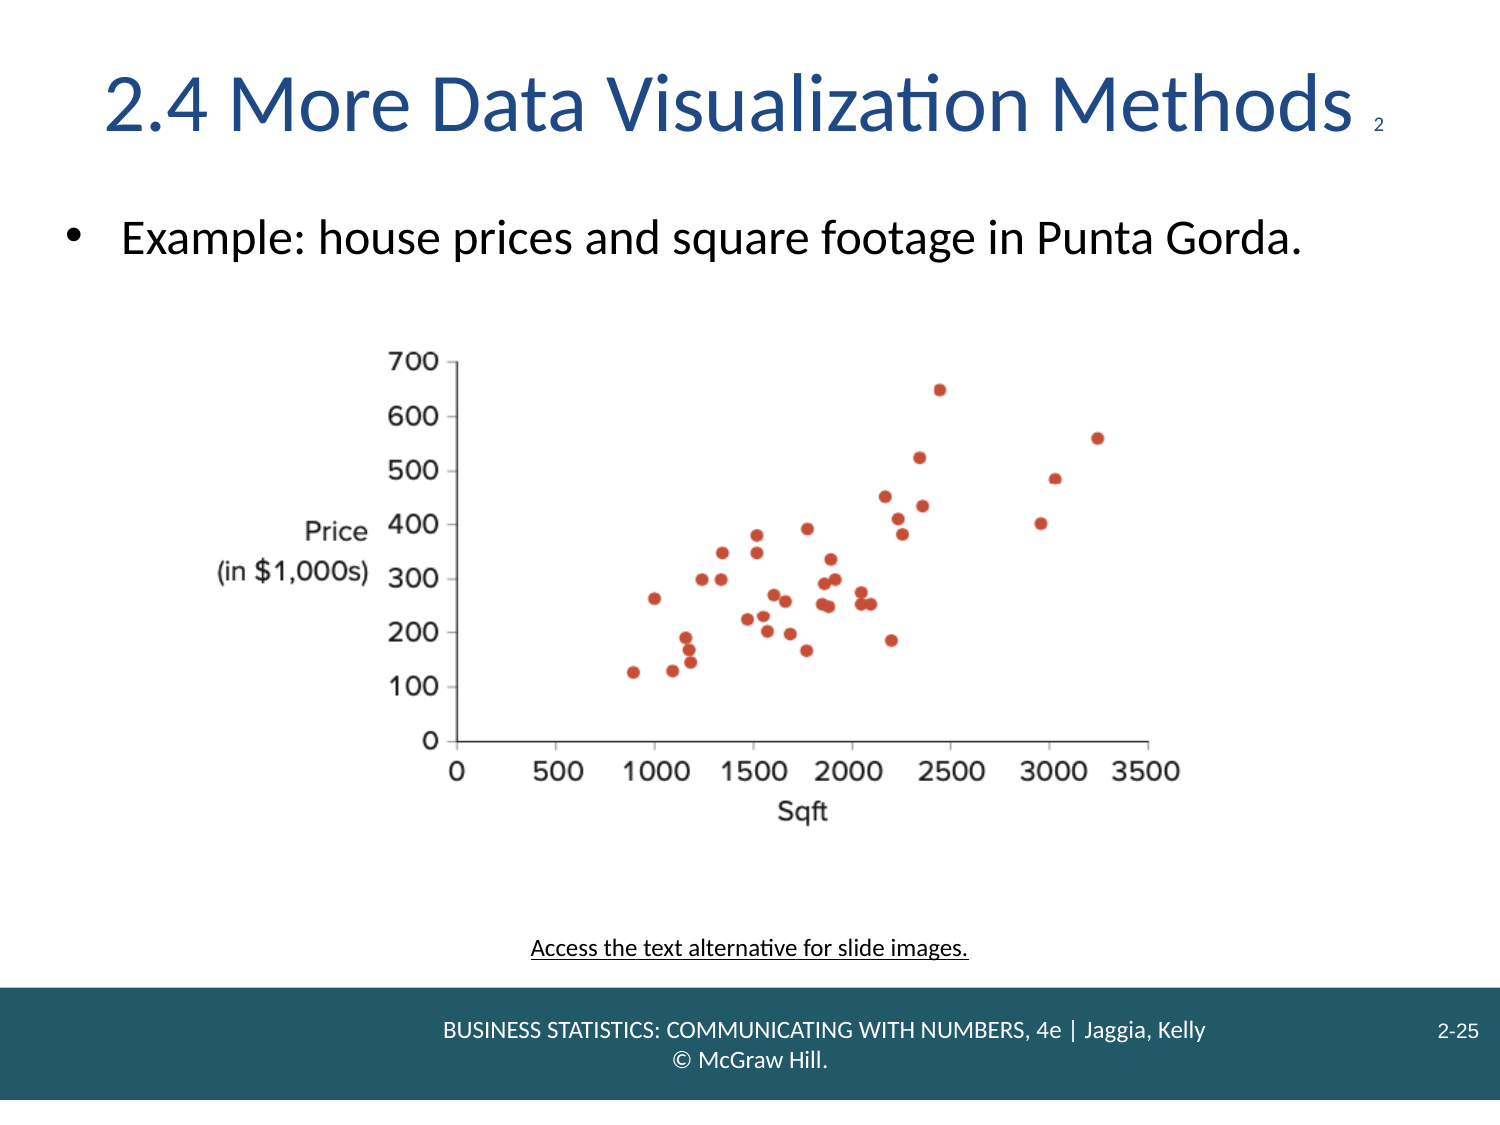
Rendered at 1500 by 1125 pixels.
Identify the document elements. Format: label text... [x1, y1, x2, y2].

picture [174, 341, 1226, 852]
list Access the text alternative for slide images. [75, 924, 1425, 986]
title 2.4 More Data Visualization Methods 2 [37, 29, 1450, 168]
list Example: house prices and square footage in Punta Gorda. [50, 196, 1463, 313]
